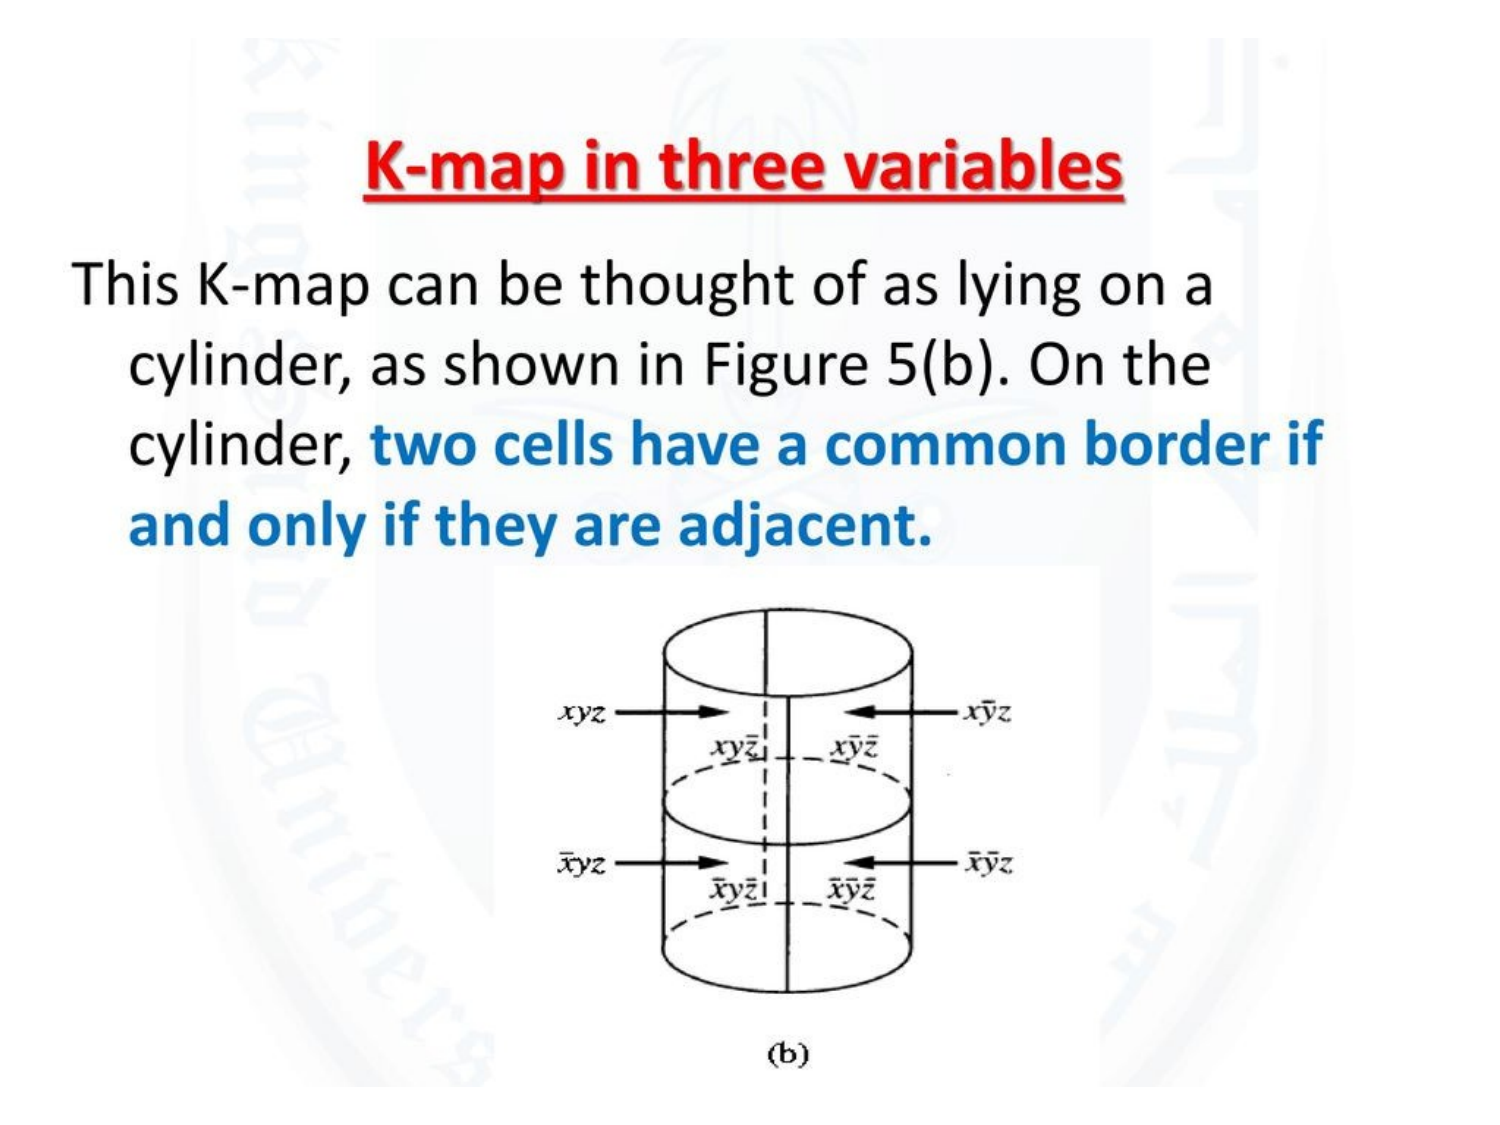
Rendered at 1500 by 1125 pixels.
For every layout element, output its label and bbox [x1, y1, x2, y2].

picture [62, 38, 1355, 1087]
